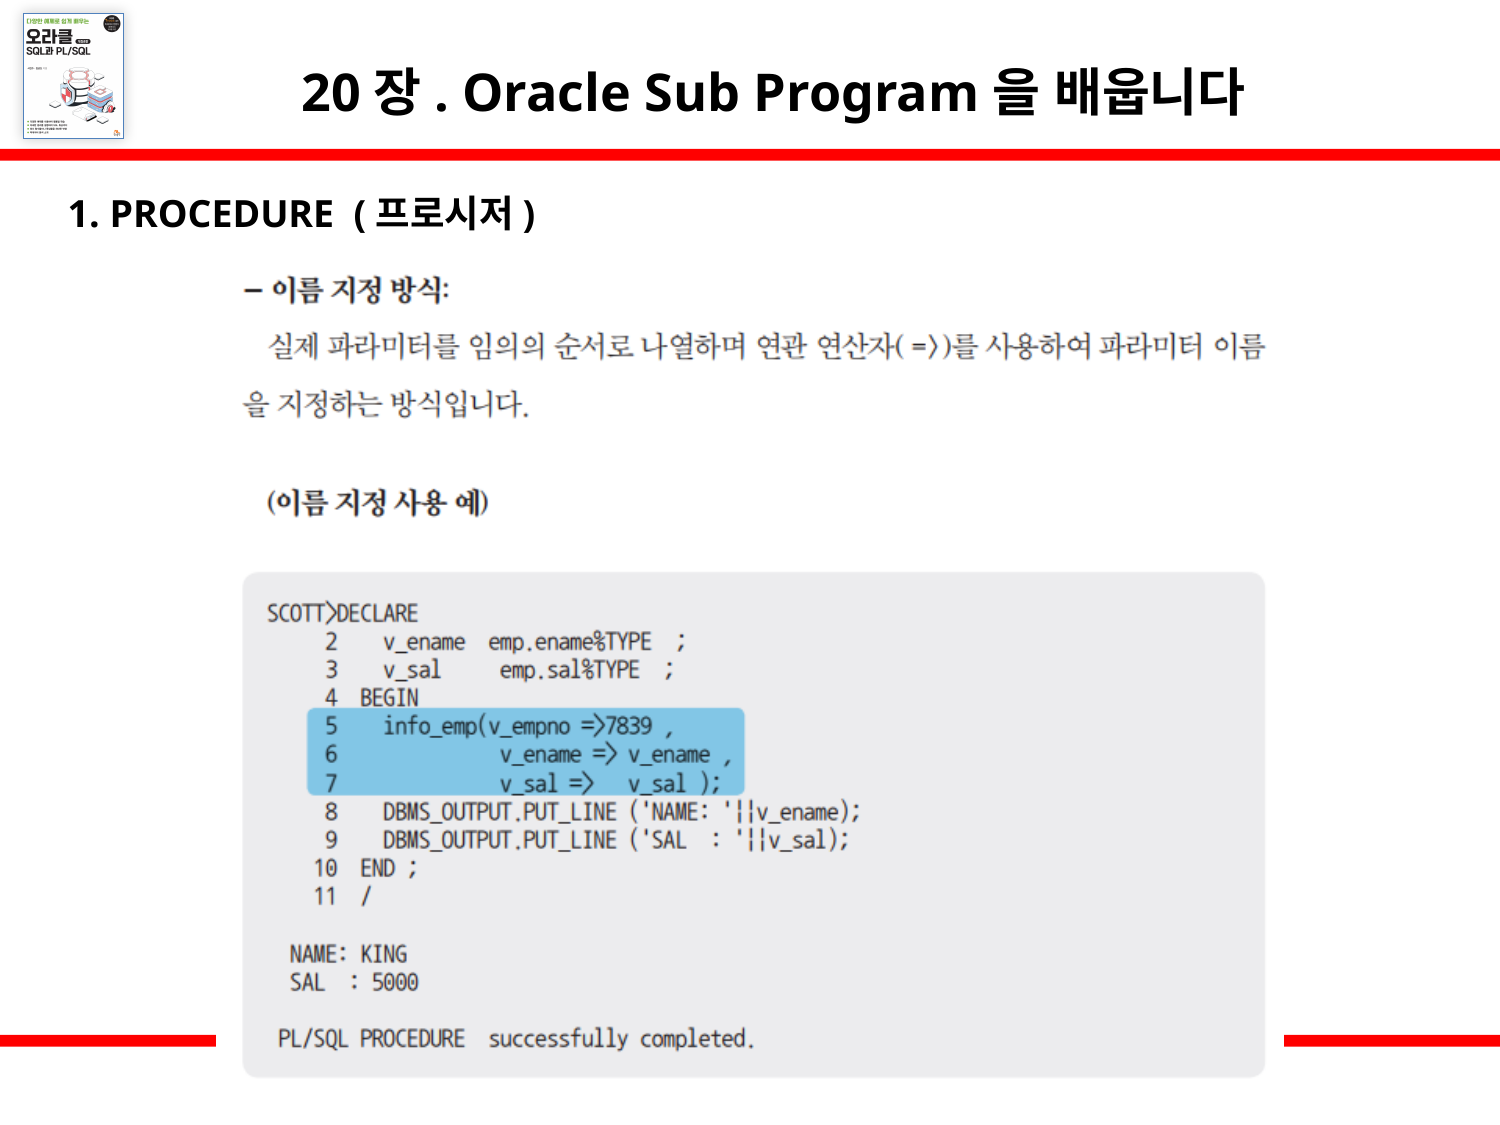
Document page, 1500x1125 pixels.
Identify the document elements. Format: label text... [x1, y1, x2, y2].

text_box [0, 1033, 211, 1049]
text_box [0, 147, 1500, 163]
text_box [1289, 1033, 1500, 1049]
text_box 20장. Oracle Sub Program을 배웁니다 [204, 0, 1343, 151]
picture [216, 258, 1284, 1086]
text_box 1. PROCEDURE (프로시저) [51, 169, 1236, 256]
picture [23, 13, 125, 140]
